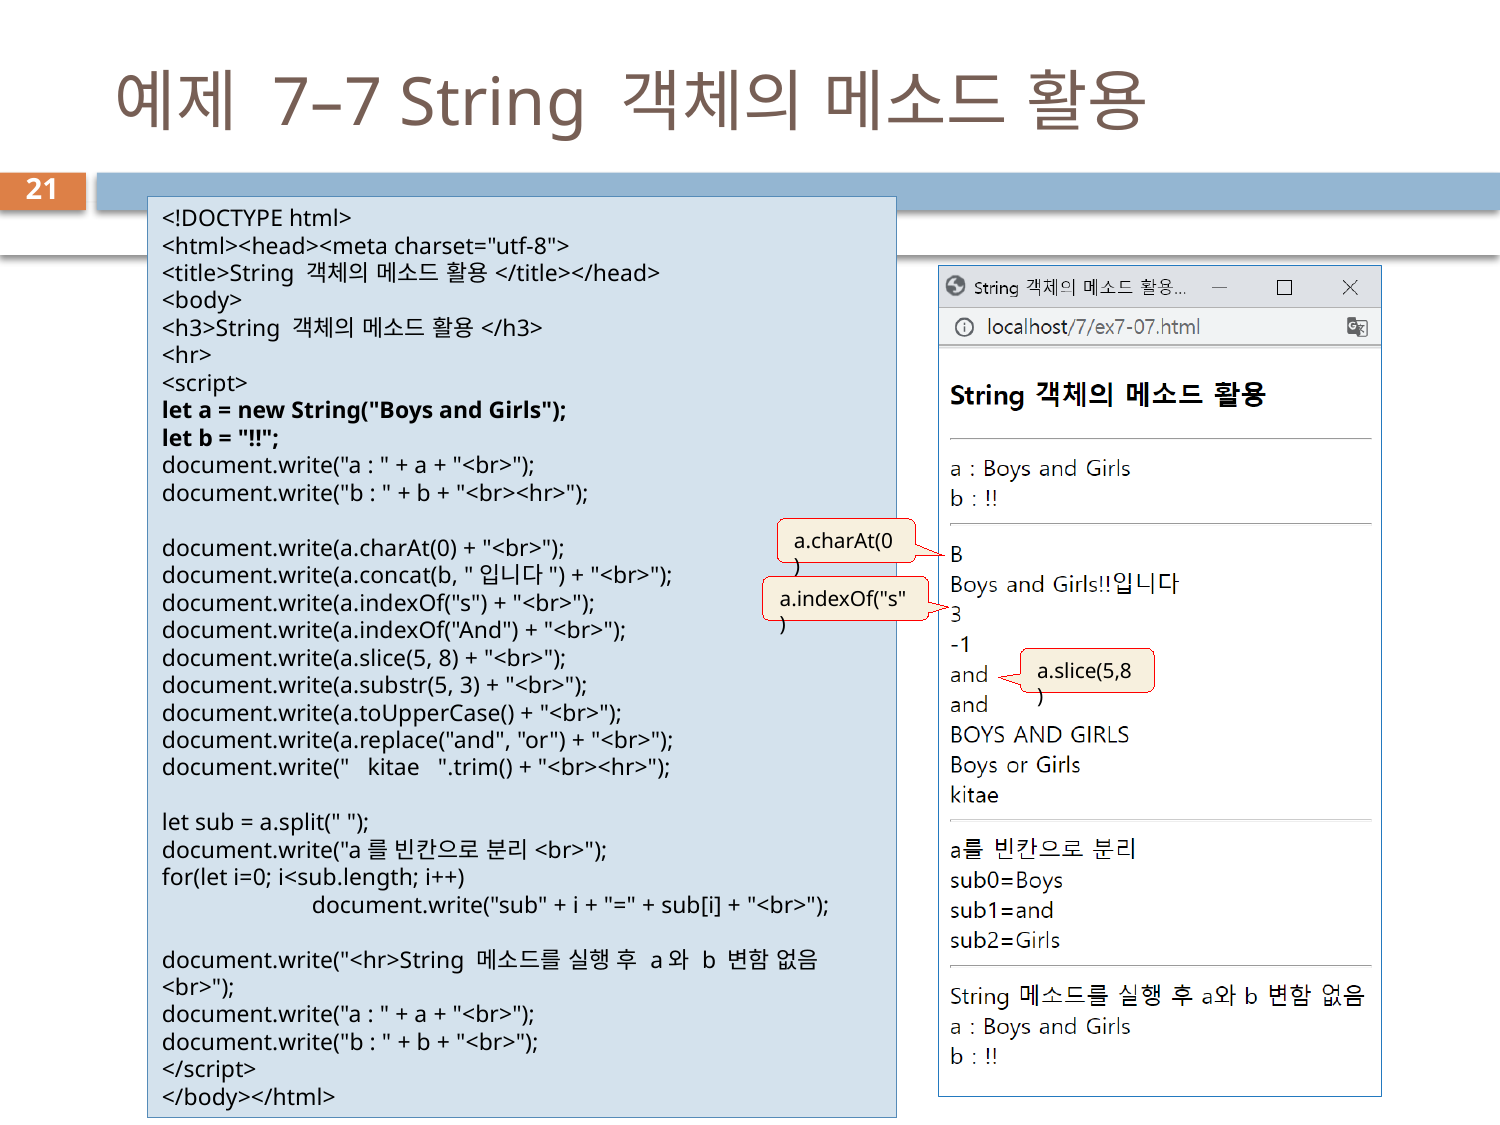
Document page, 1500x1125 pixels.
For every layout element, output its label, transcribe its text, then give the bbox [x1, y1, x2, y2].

text_box a.charAt(0) [777, 518, 932, 563]
text_box a.indexOf("s") [762, 576, 932, 621]
text_box <!DOCTYPE html> <html><head><meta charset="utf-8"> <title>String 객체의 메소드 활용</title></head> <body> <h3>String 객체의 메소드 활용</h3> <hr> <script> let a = new String("Boys and Girls"); let b = "!!"; document.write("a : " + a + "<br>"); document.write("b : " + b + "<br><hr>"); document.write(a.charAt(0) + "<br>"); document.write(a.concat(b, "입니다") + "<br>"); document.write(a.indexOf("s") + "<br>"); document.write(a.indexOf("And") + "<br>"); document.write(a.slice(5, 8) + "<br>"); document.write(a.substr(5, 3) + "<br>"); document.write(a.toUpperCase() + "<br>"); document.write(a.replace("and", "or") + "<br>"); document.write(" kitae ".trim() + "<br><hr>"); let sub = a.split(" "); document.write("a를 빈칸으로 분리<br>"); for(let i=0; i<sub.length; i++) document.write("sub" + i + "=" + sub[i] + "<br>"); document.write("<hr>String 메소드를 실행 후 a와 b 변함 없음<br>"); document.write("a : " + a + "<br>"); document.write("b : " + b + "<br>"); </script> </body></html> [147, 196, 897, 1118]
title 예제 7–7 String 객체의 메소드 활용 [99, 37, 1438, 161]
slide_number 21 [0, 170, 87, 211]
picture [938, 266, 1382, 1097]
